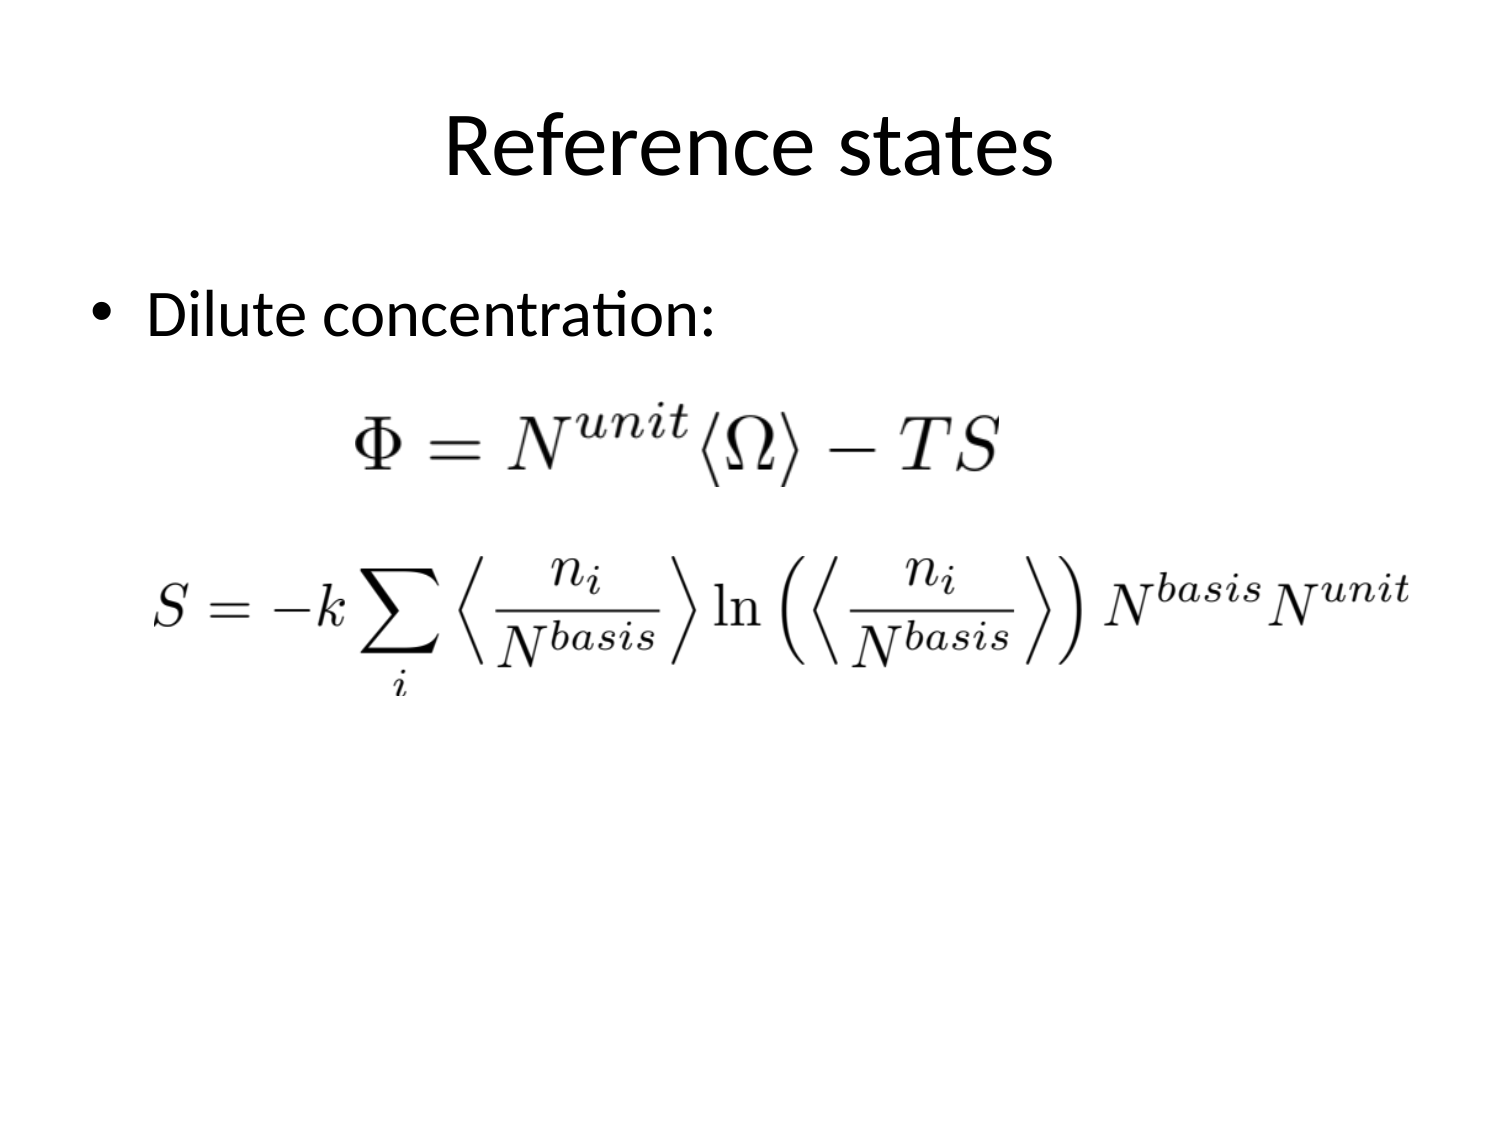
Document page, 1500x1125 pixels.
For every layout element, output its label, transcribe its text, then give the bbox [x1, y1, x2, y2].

list Dilute concentration: [75, 262, 1425, 369]
picture [153, 556, 1409, 696]
title Reference states [75, 45, 1425, 233]
picture [354, 401, 1000, 487]
